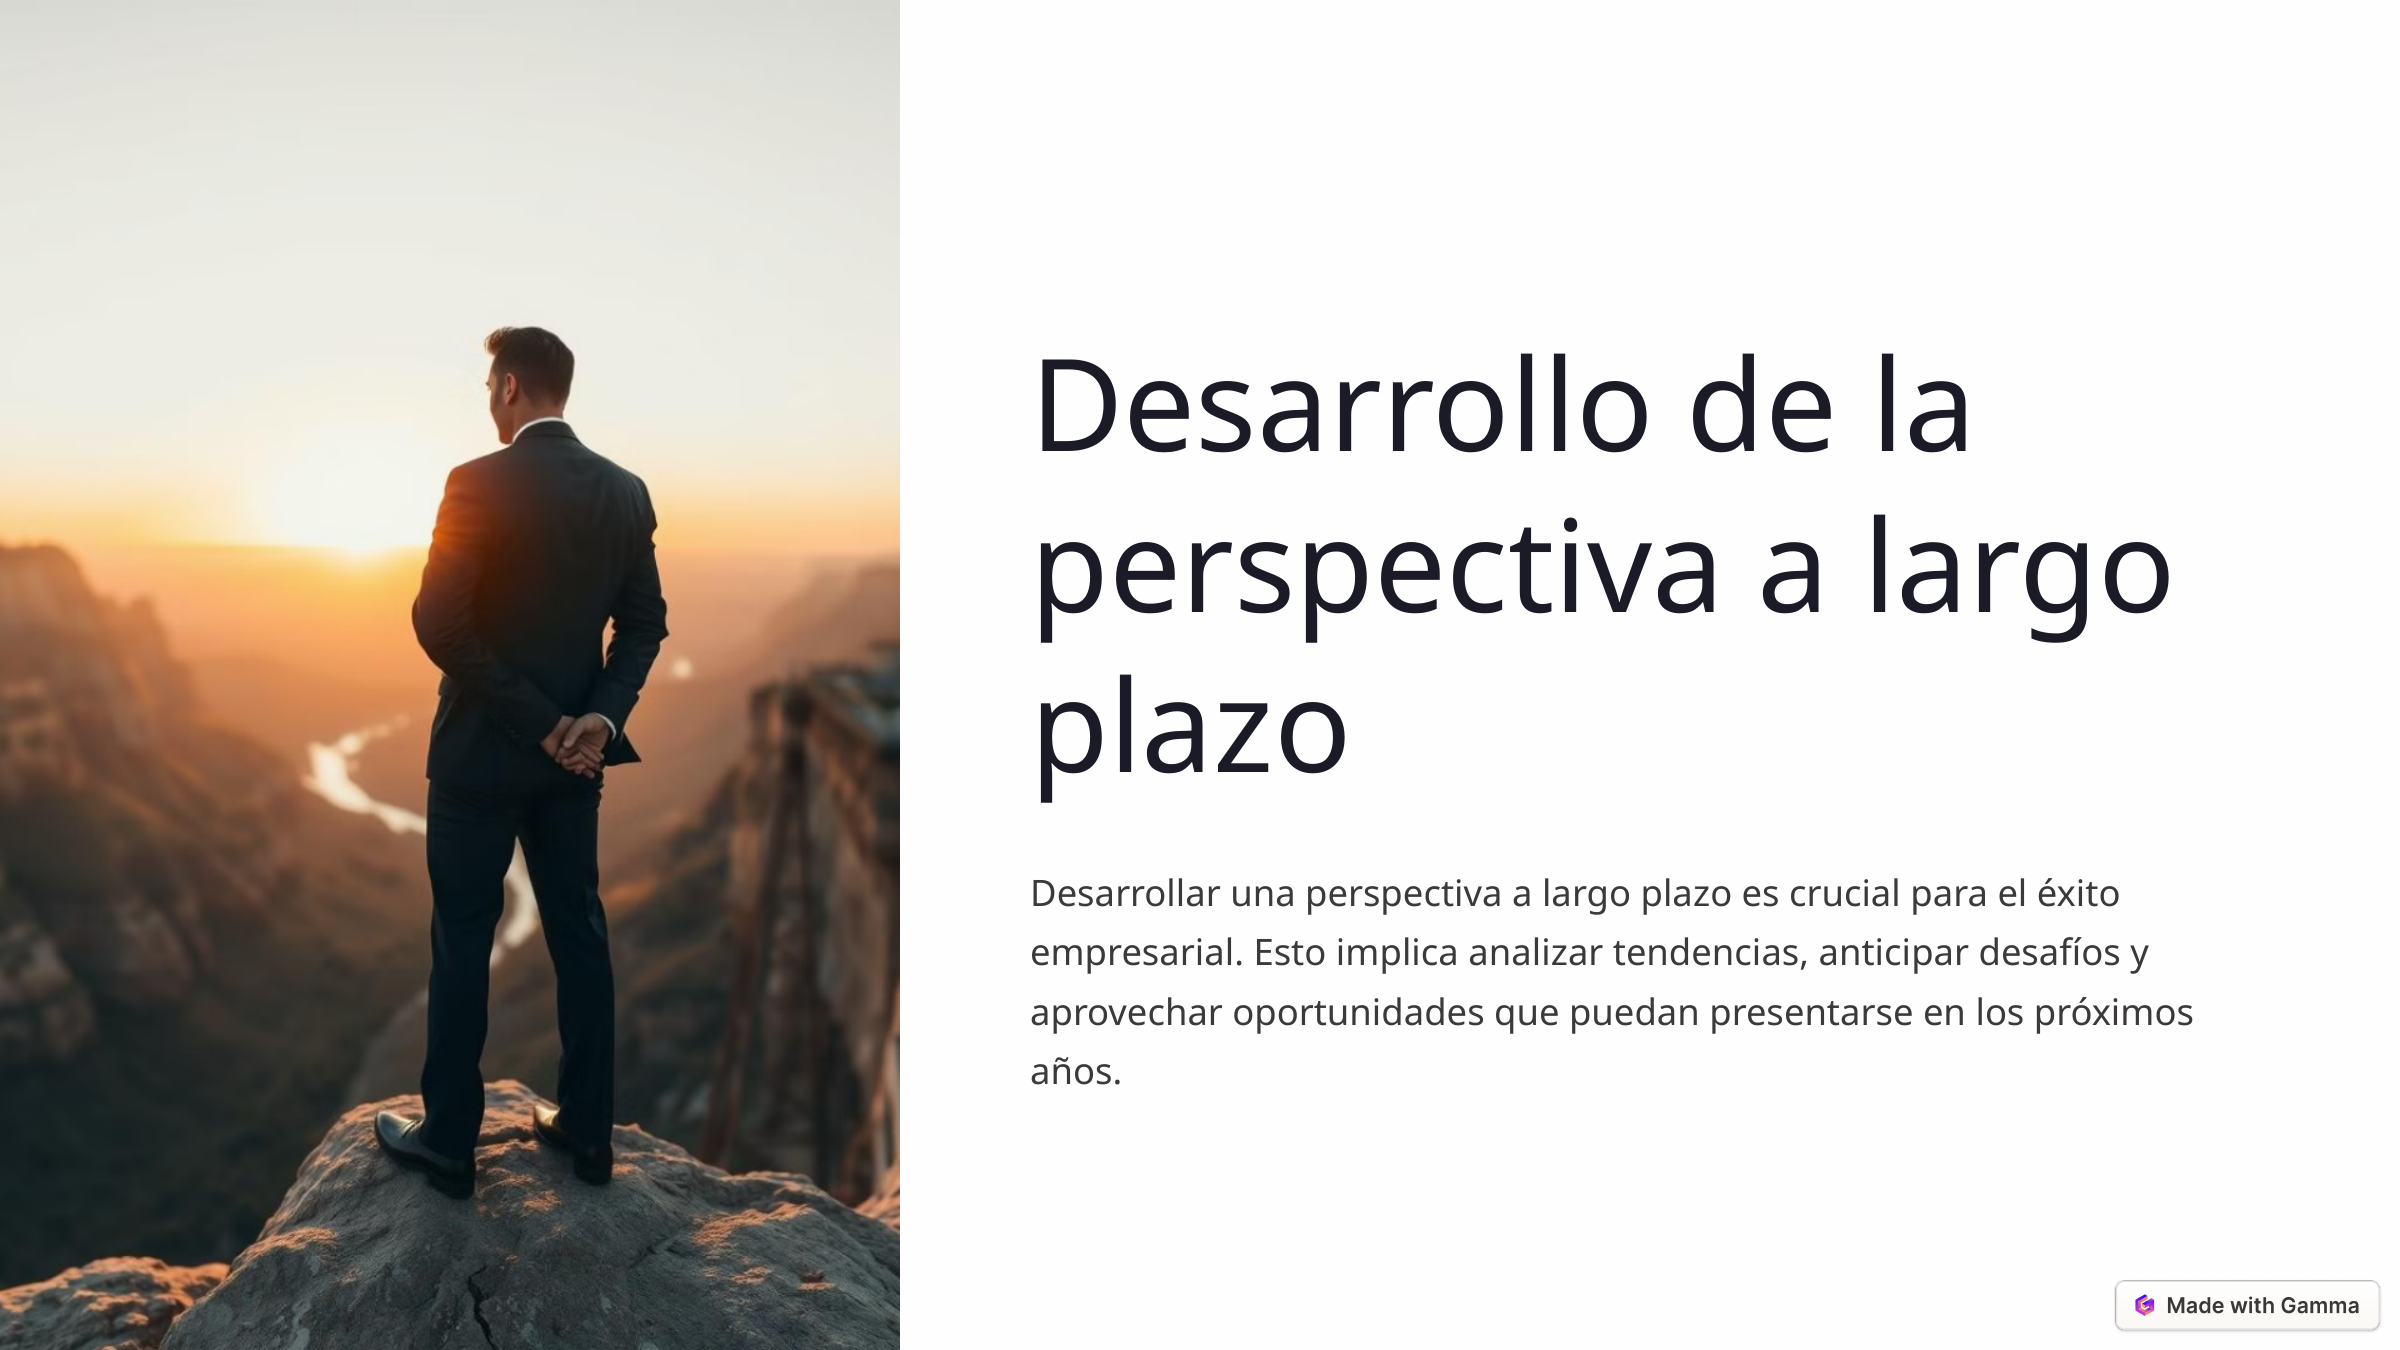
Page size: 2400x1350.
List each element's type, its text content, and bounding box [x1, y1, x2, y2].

picture [2106, 1271, 2389, 1339]
picture [0, 0, 900, 1350]
text_box Desarrollo de la perspectiva a largo plazo [1030, 317, 2270, 799]
text_box Desarrollar una perspectiva a largo plazo es crucial para el éxito empresarial. Esto implica analizar tendencias, anticipar desafíos y aprovechar oportunidades que puedan presentarse en los próximos años. [1030, 854, 2270, 1033]
